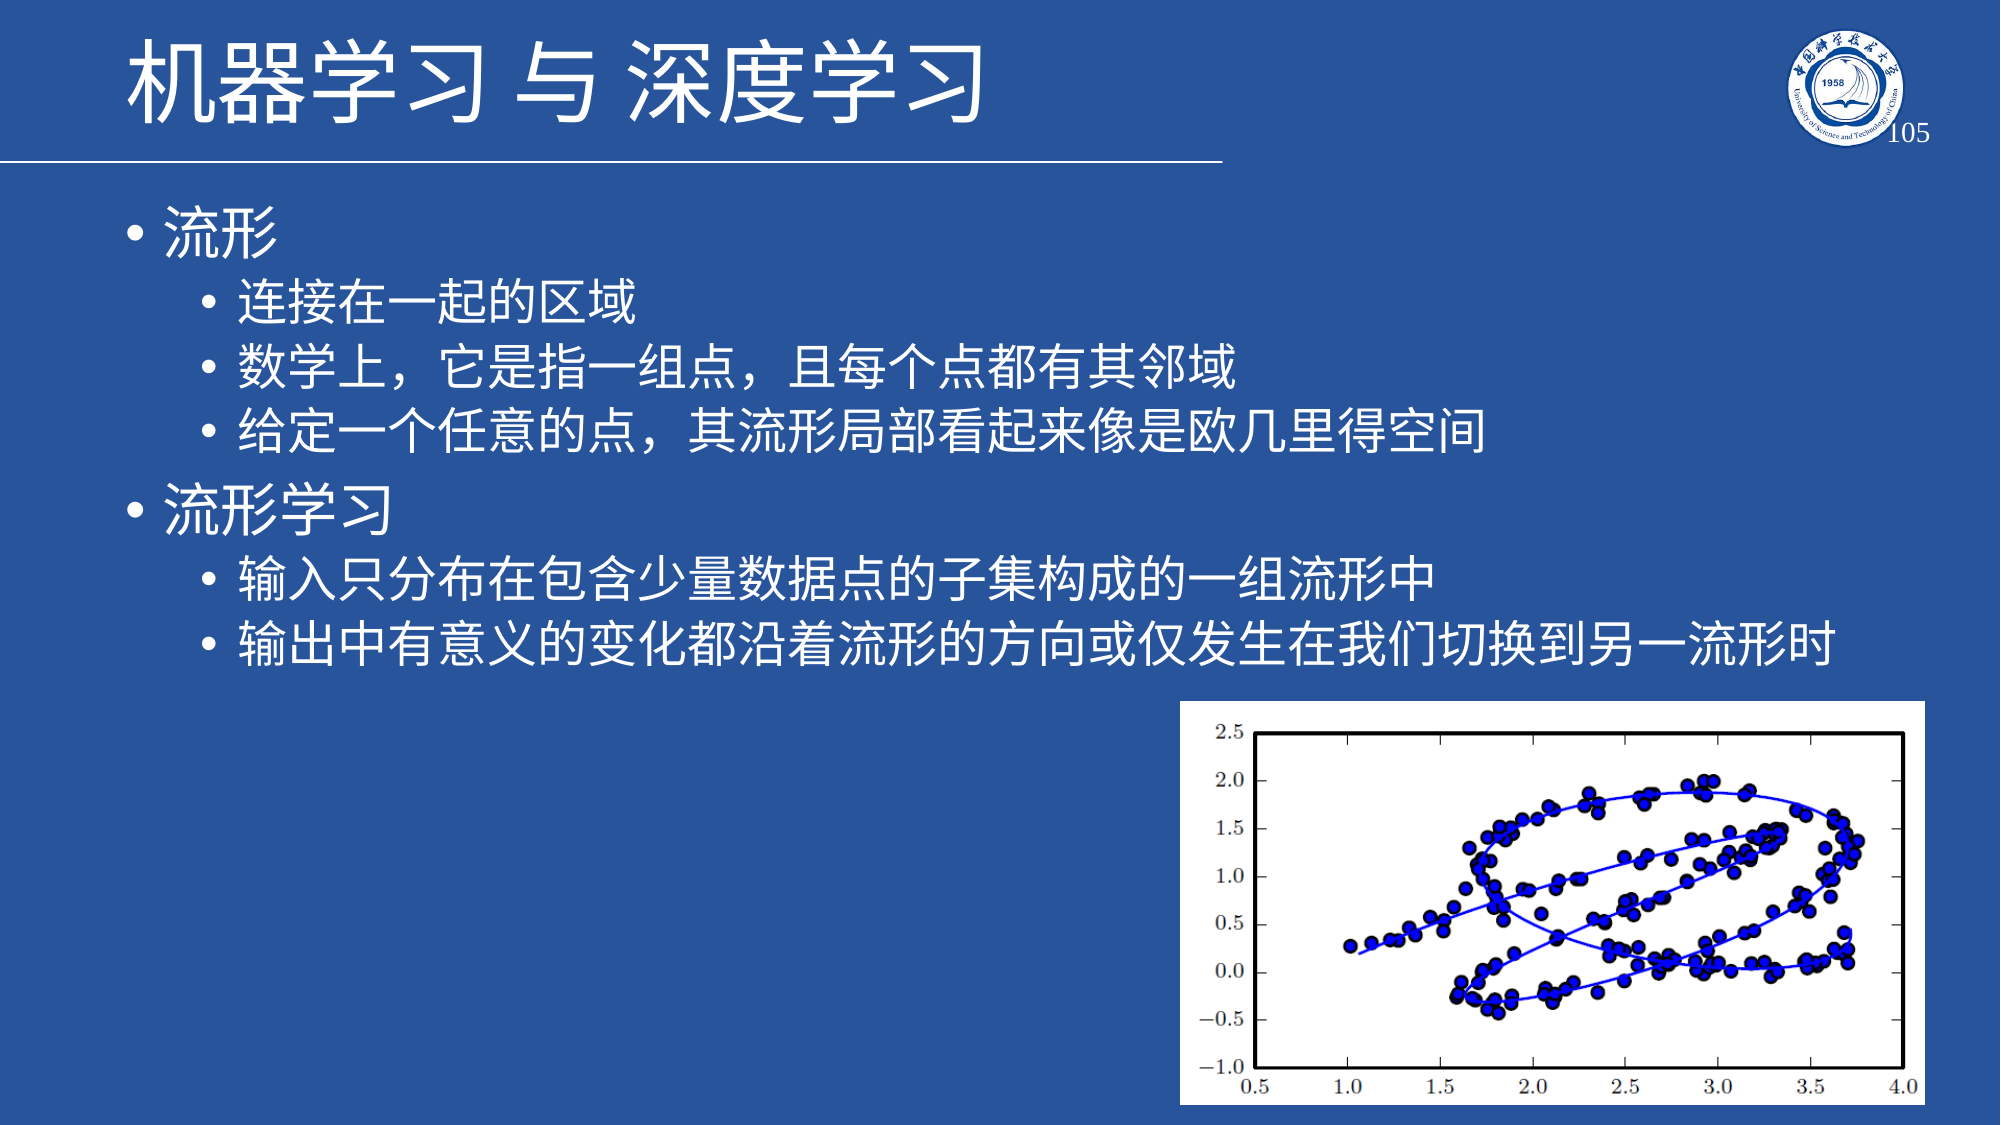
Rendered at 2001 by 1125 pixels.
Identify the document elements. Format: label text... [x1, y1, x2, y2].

title 机器学习 与 深度学习 [110, 23, 1907, 150]
picture [1180, 701, 1925, 1105]
slide_number 105 [1862, 112, 1946, 150]
list 流形 连接在一起的区域 数学上，它是指一组点，且每个点都有其邻域 给定一个任意的点，其流形局部看起来像是欧几里得空间 流形学习 输入只分布在包含少量数据点的子集构成的一组流形中 输出中有意义的变化都沿着流形的方向或仅发生在我们切换到另一流形时 [110, 196, 1907, 1069]
